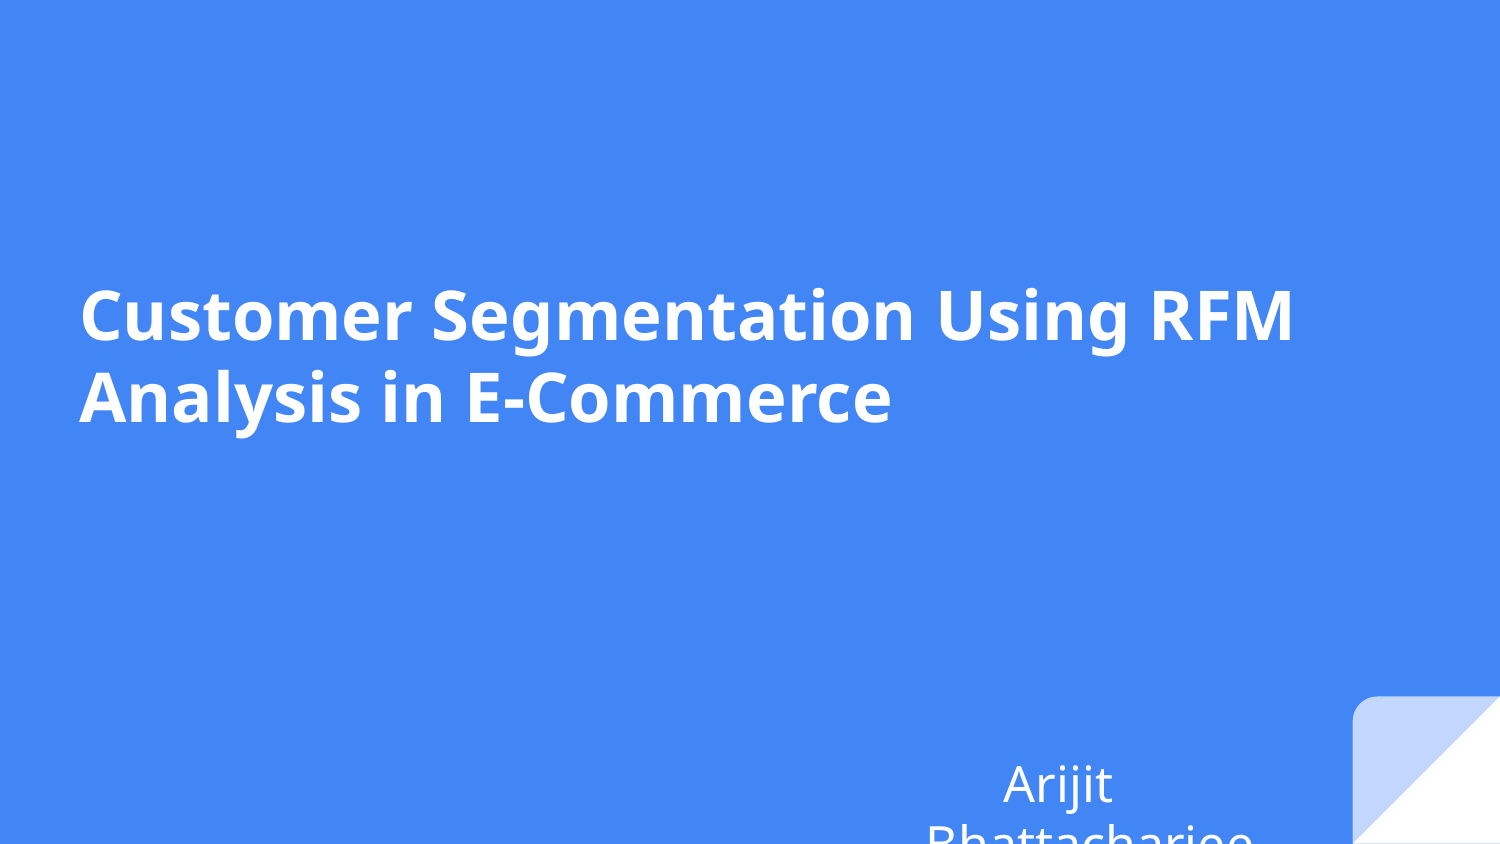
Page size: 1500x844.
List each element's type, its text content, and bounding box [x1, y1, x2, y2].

title Customer Segmentation Using RFM Analysis in E-Commerce [64, 298, 1413, 452]
subtitle Arijit Bhattacharjee [910, 737, 1320, 809]
